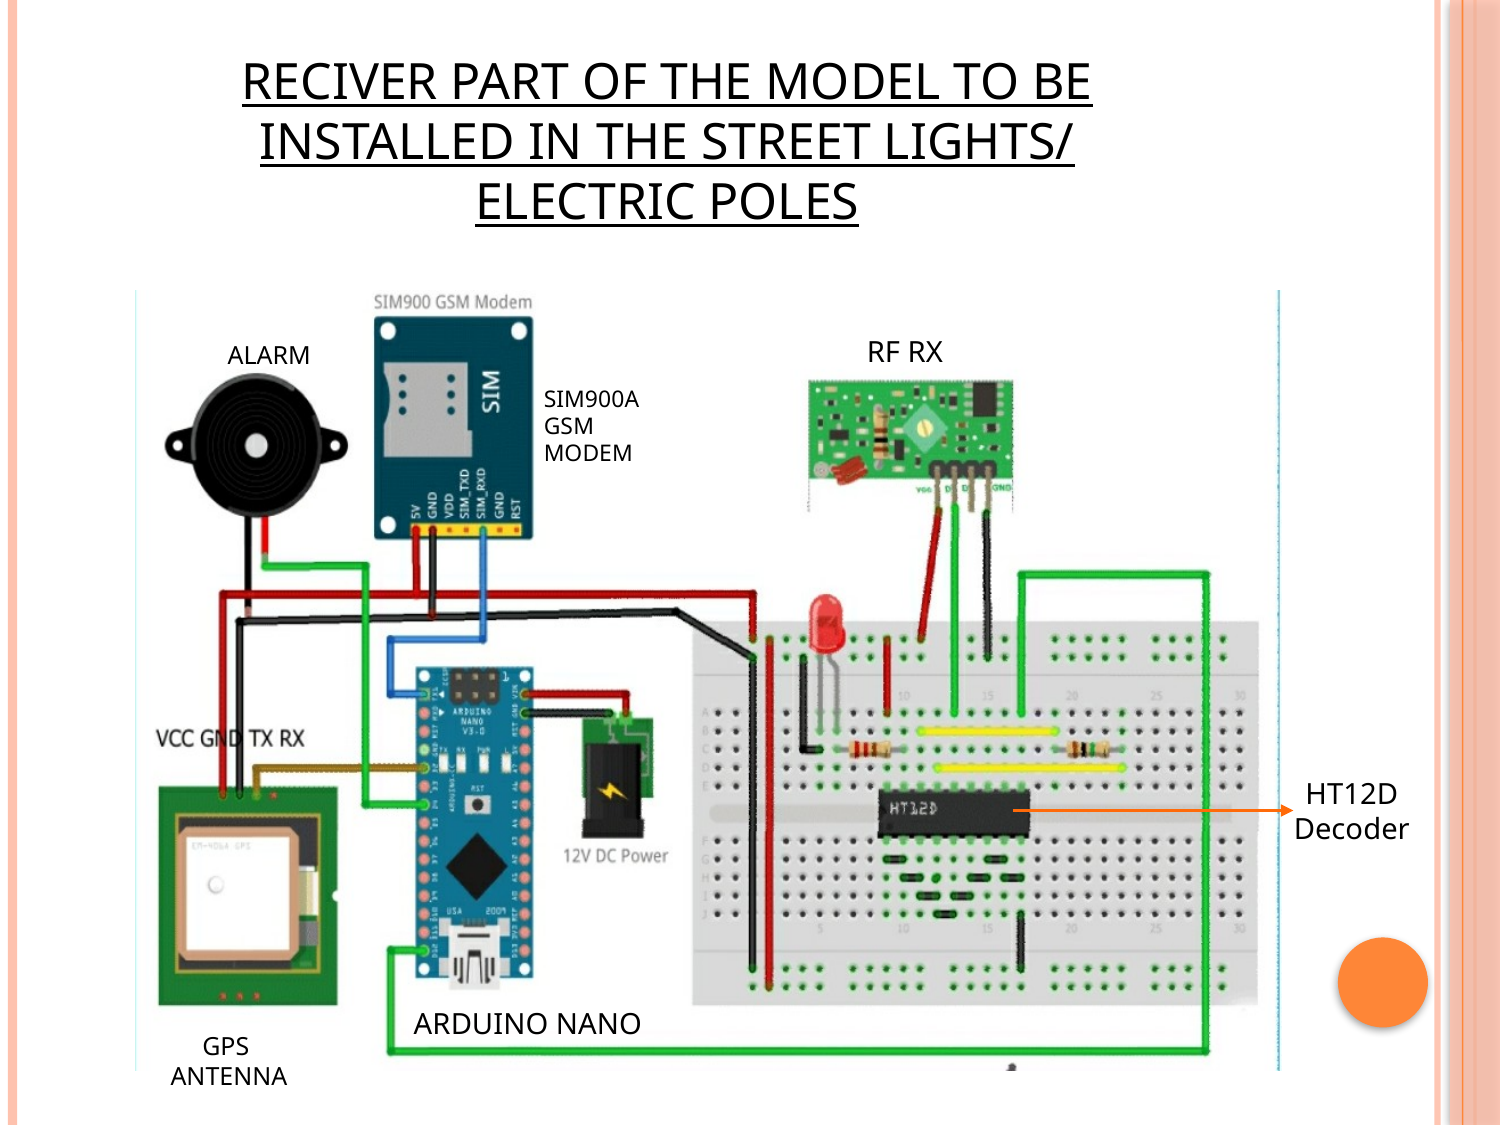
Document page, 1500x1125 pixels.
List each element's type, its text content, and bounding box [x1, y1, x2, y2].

text_box RECIVER PART OF THE MODEL TO BE INSTALLED IN THE STREET LIGHTS/ ELECTRIC POLES [171, 42, 1164, 238]
text_box HT12D Decoder [1288, 767, 1425, 853]
text_box GPS ANTENNA [155, 1080, 303, 1098]
picture [135, 290, 1282, 1071]
